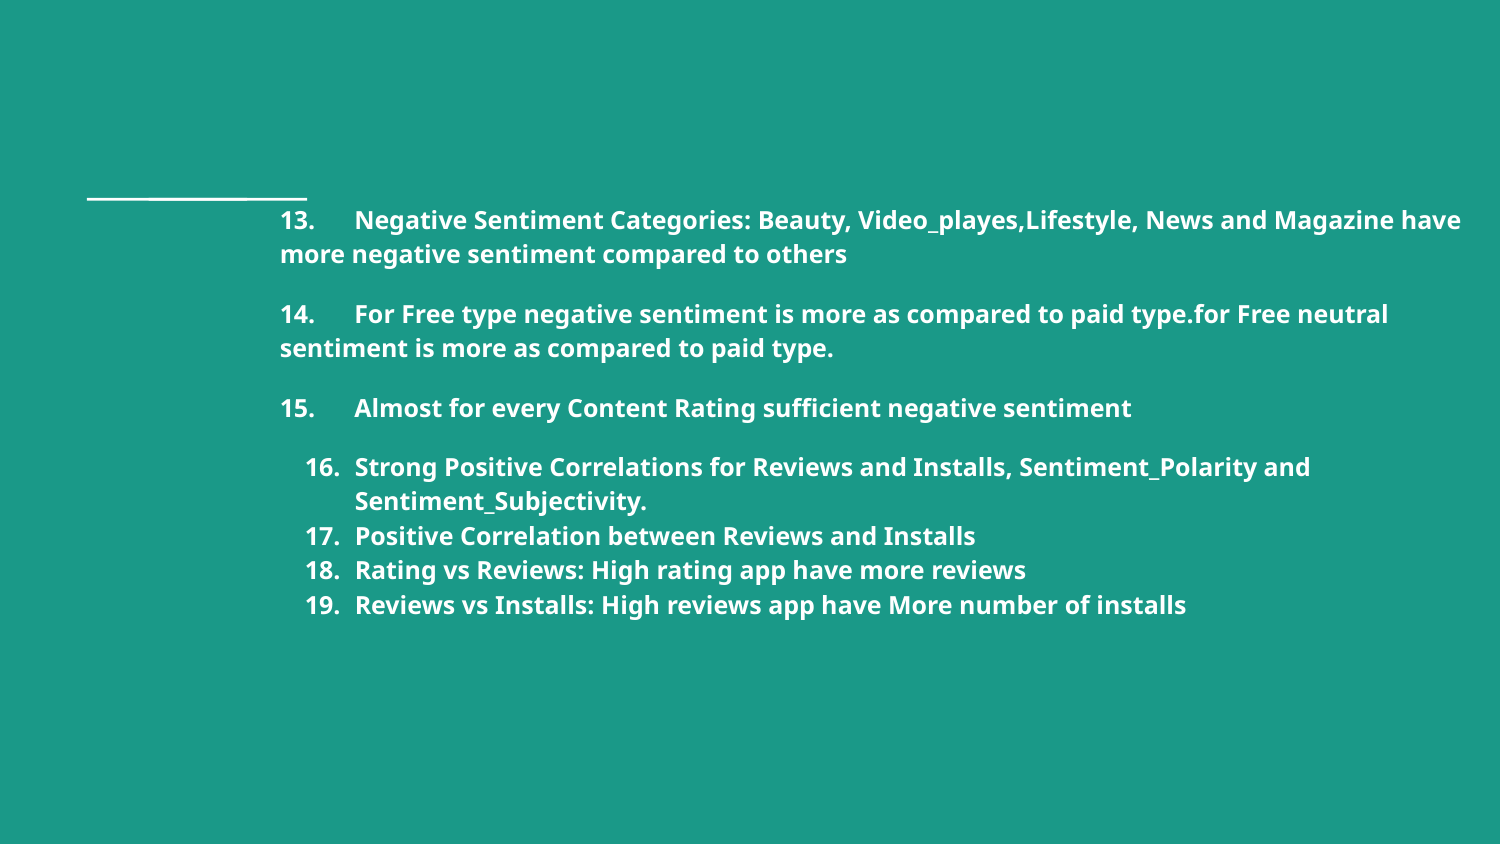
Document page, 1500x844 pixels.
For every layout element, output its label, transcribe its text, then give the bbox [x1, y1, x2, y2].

text_box 13. Negative Sentiment Categories: Beauty, Video_playes,Lifestyle, News and Magazine have more negative sentiment compared to others 14. For Free type negative sentiment is more as compared to paid type.for Free neutral sentiment is more as compared to paid type. 15. Almost for every Content Rating sufficient negative sentiment Strong Positive Correlations for Reviews and Installs, Sentiment_Polarity and Sentiment_Subjectivity. Positive Correlation between Reviews and Installs Rating vs Reviews: High rating app have more reviews Reviews vs Installs: High reviews app have More number of installs [264, 184, 1500, 659]
